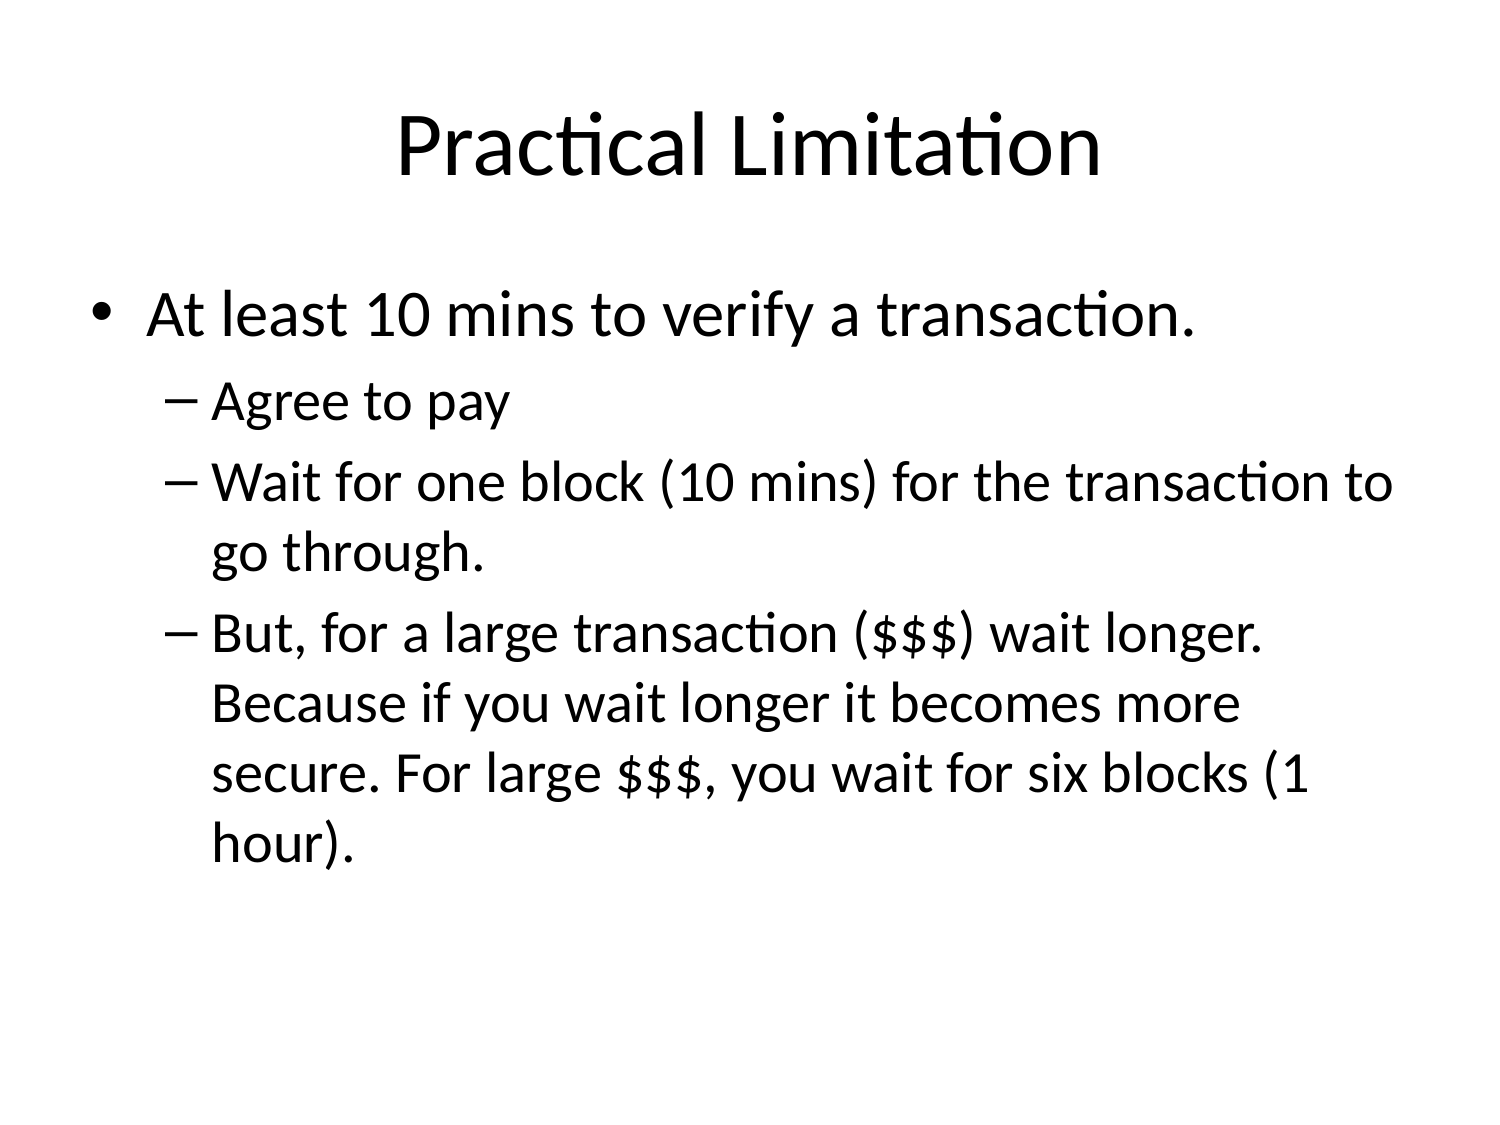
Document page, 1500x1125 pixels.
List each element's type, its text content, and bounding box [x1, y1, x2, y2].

title Practical Limitation [75, 45, 1425, 233]
list At least 10 mins to verify a transaction. Agree to pay Wait for one block (10 mins) for the transaction to go through. But, for a large transaction ($$$) wait longer. Because if you wait longer it becomes more secure. For large $$$, you wait for six blocks (1 hour). [75, 262, 1425, 1005]
